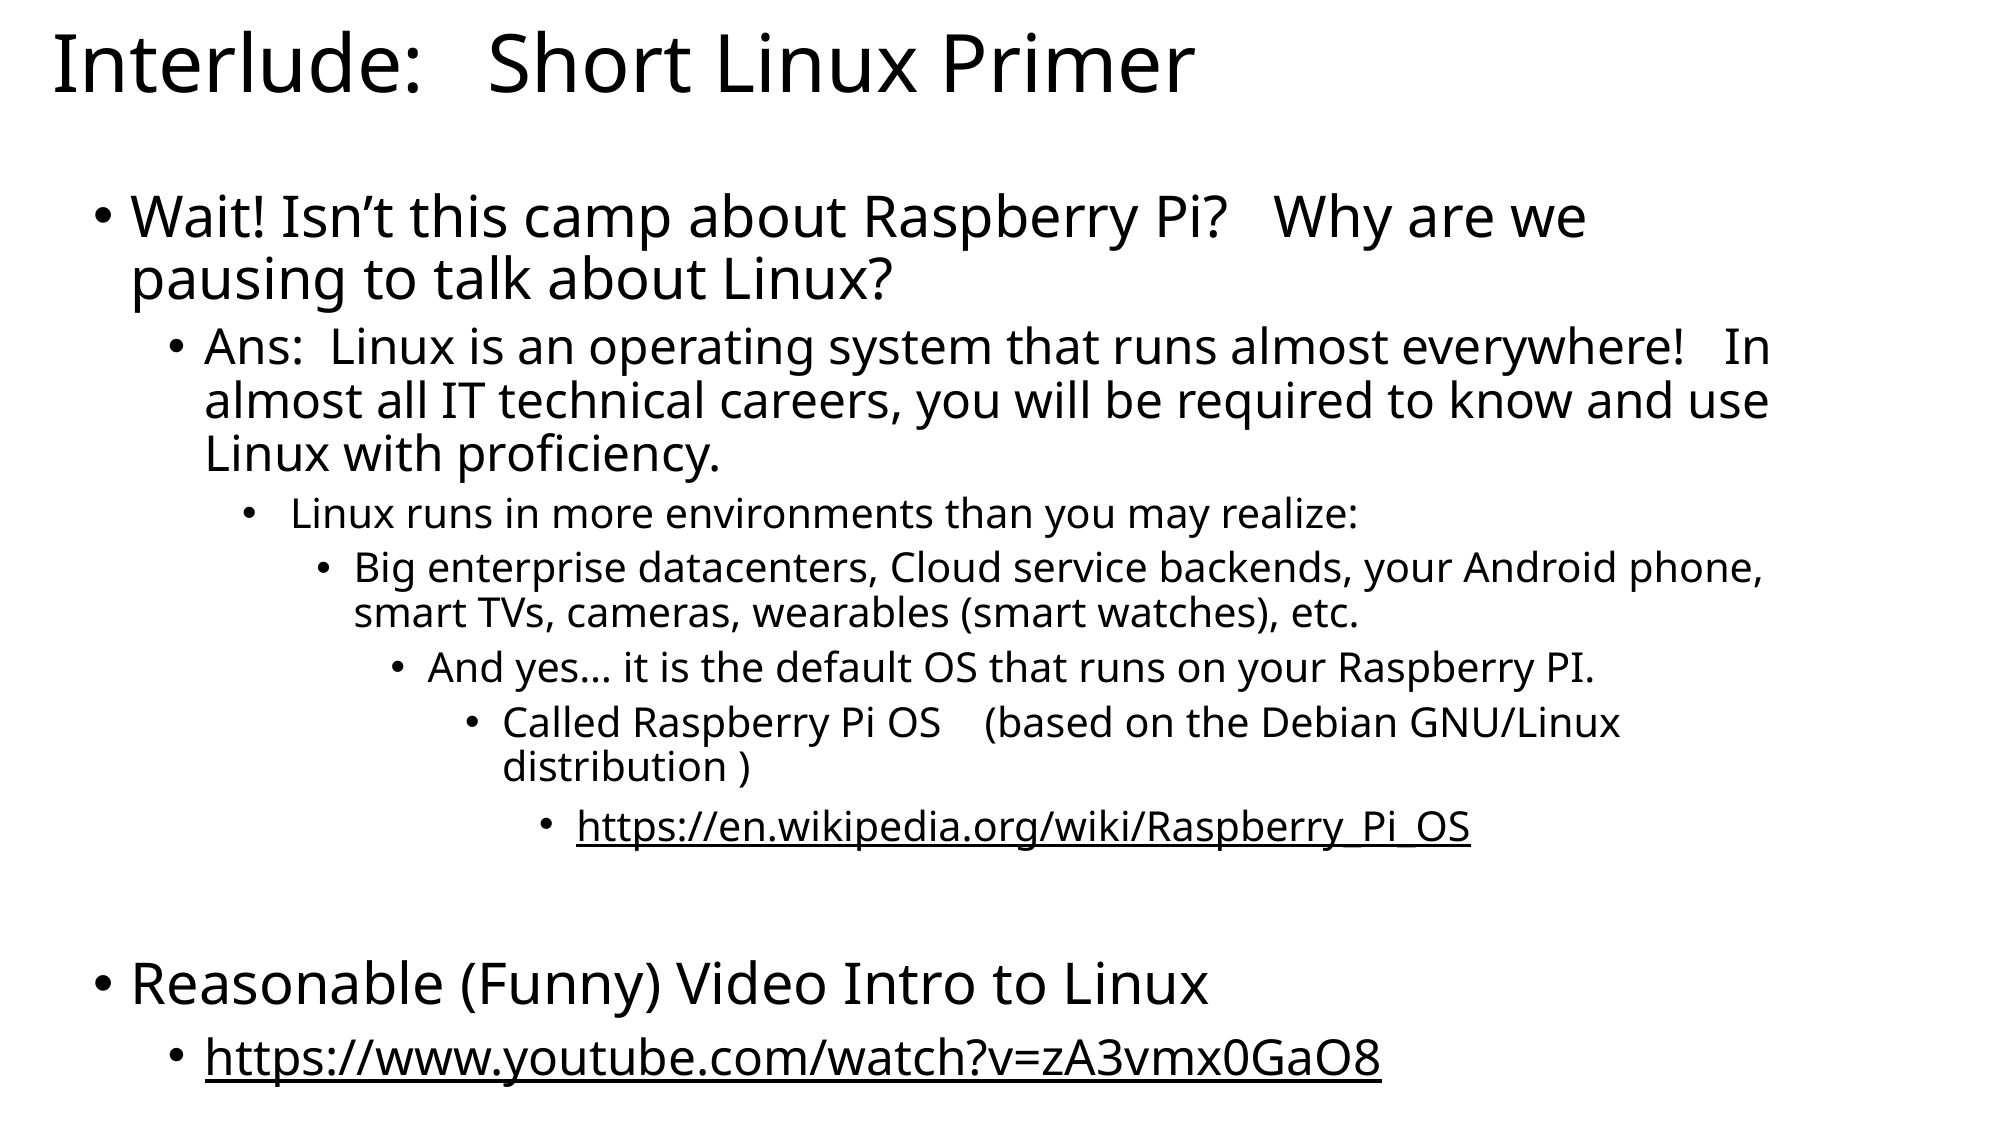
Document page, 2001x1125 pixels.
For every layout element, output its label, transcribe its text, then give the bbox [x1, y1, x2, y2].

title Interlude: Short Linux Primer [37, 15, 1763, 118]
list Wait! Isn’t this camp about Raspberry Pi? Why are we pausing to talk about Linux? Ans: Linux is an operating system that runs almost everywhere! In almost all IT technical careers, you will be required to know and use Linux with proficiency. Linux runs in more environments than you may realize: Big enterprise datacenters, Cloud service backends, your Android phone, smart TVs, cameras, wearables (smart watches), etc. And yes… it is the default OS that runs on your Raspberry PI. Called Raspberry Pi OS (based on the Debian GNU/Linux distribution ) https://en.wikipedia.org/wiki/Raspberry_Pi_OS Reasonable (Funny) Video Intro to Linux https://www.youtube.com/watch?v=zA3vmx0GaO8 [78, 179, 1804, 1097]
